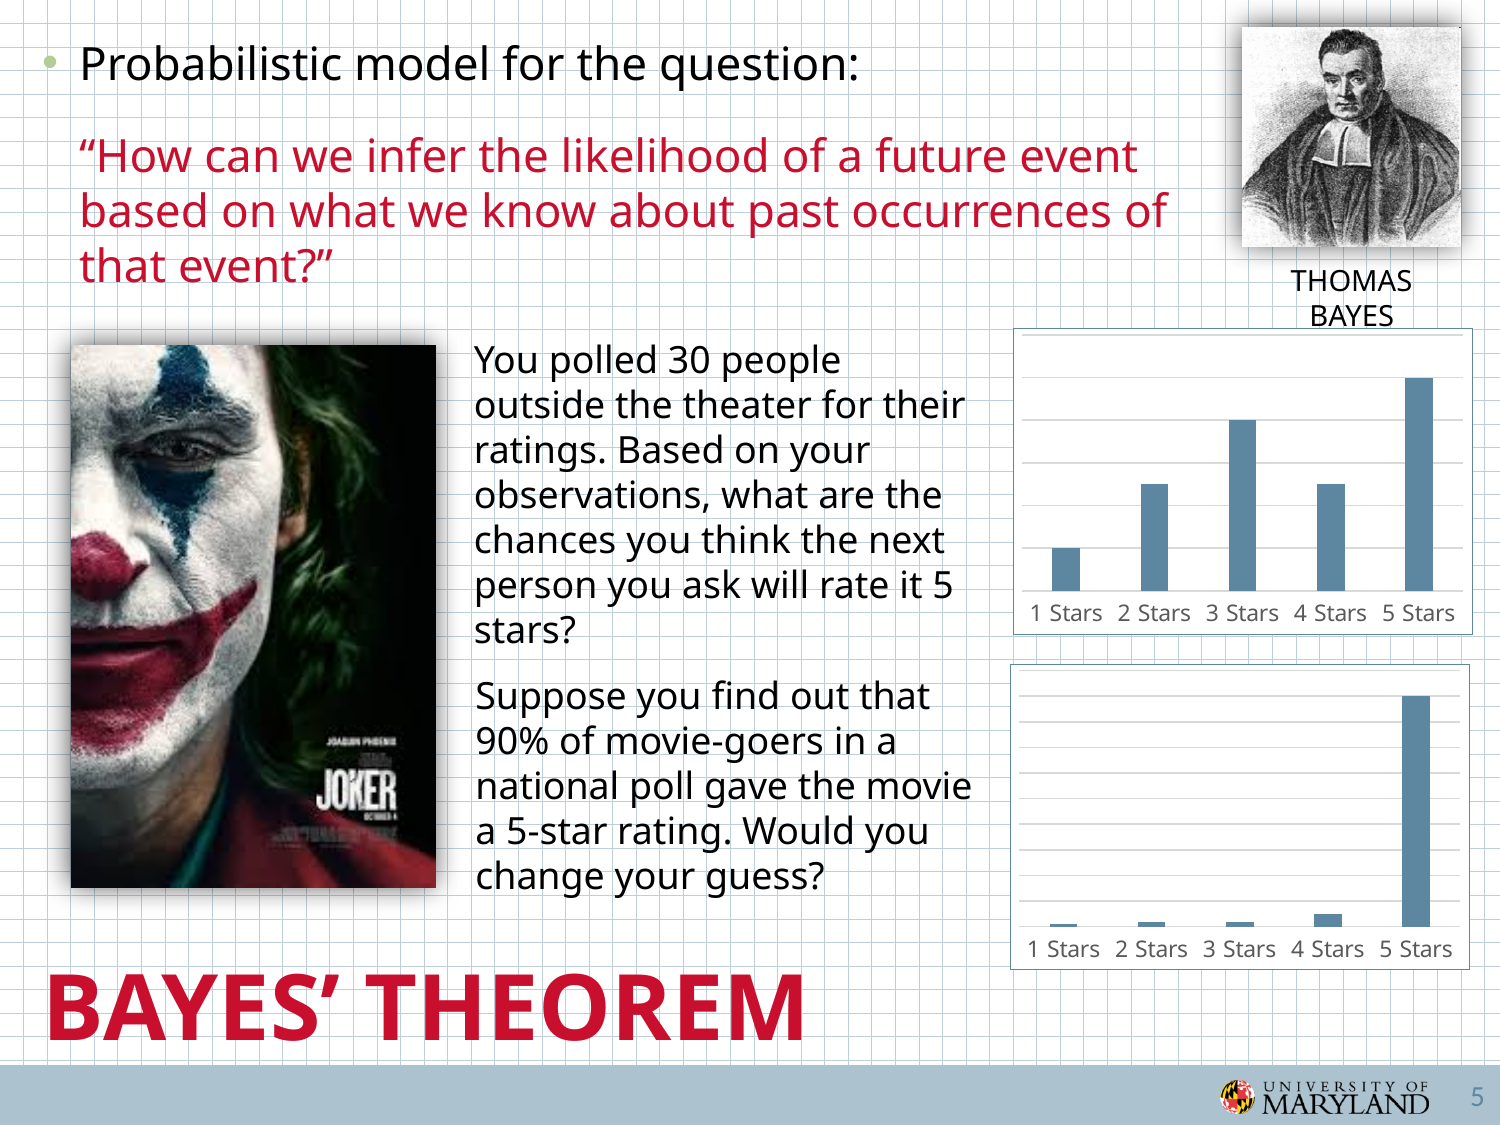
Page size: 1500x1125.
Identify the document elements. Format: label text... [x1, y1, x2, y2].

list Probabilistic model for the question: “How can we infer the likelihood of a future event based on what we know about past occurrences of that event?” [27, 1066, 1473, 1125]
picture [70, 345, 436, 888]
text_box Suppose you find out that 90% of movie-goers in a national poll gave the movie a 5-star rating. Would you change your guess? [460, 664, 989, 905]
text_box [1242, 26, 1461, 299]
list Probabilistic model for the question: “How can we infer the likelihood of a future event based on what we know about past occurrences of that event?” [27, 27, 1473, 940]
chart [1009, 664, 1470, 971]
chart [1012, 328, 1473, 635]
text_box You polled 30 people outside the theater for their ratings. Based on your observations, what are the chances you think the next person you ask will rate it 5 stars? [459, 328, 990, 659]
text_box Bayes’ Theorem [27, 940, 1473, 1066]
